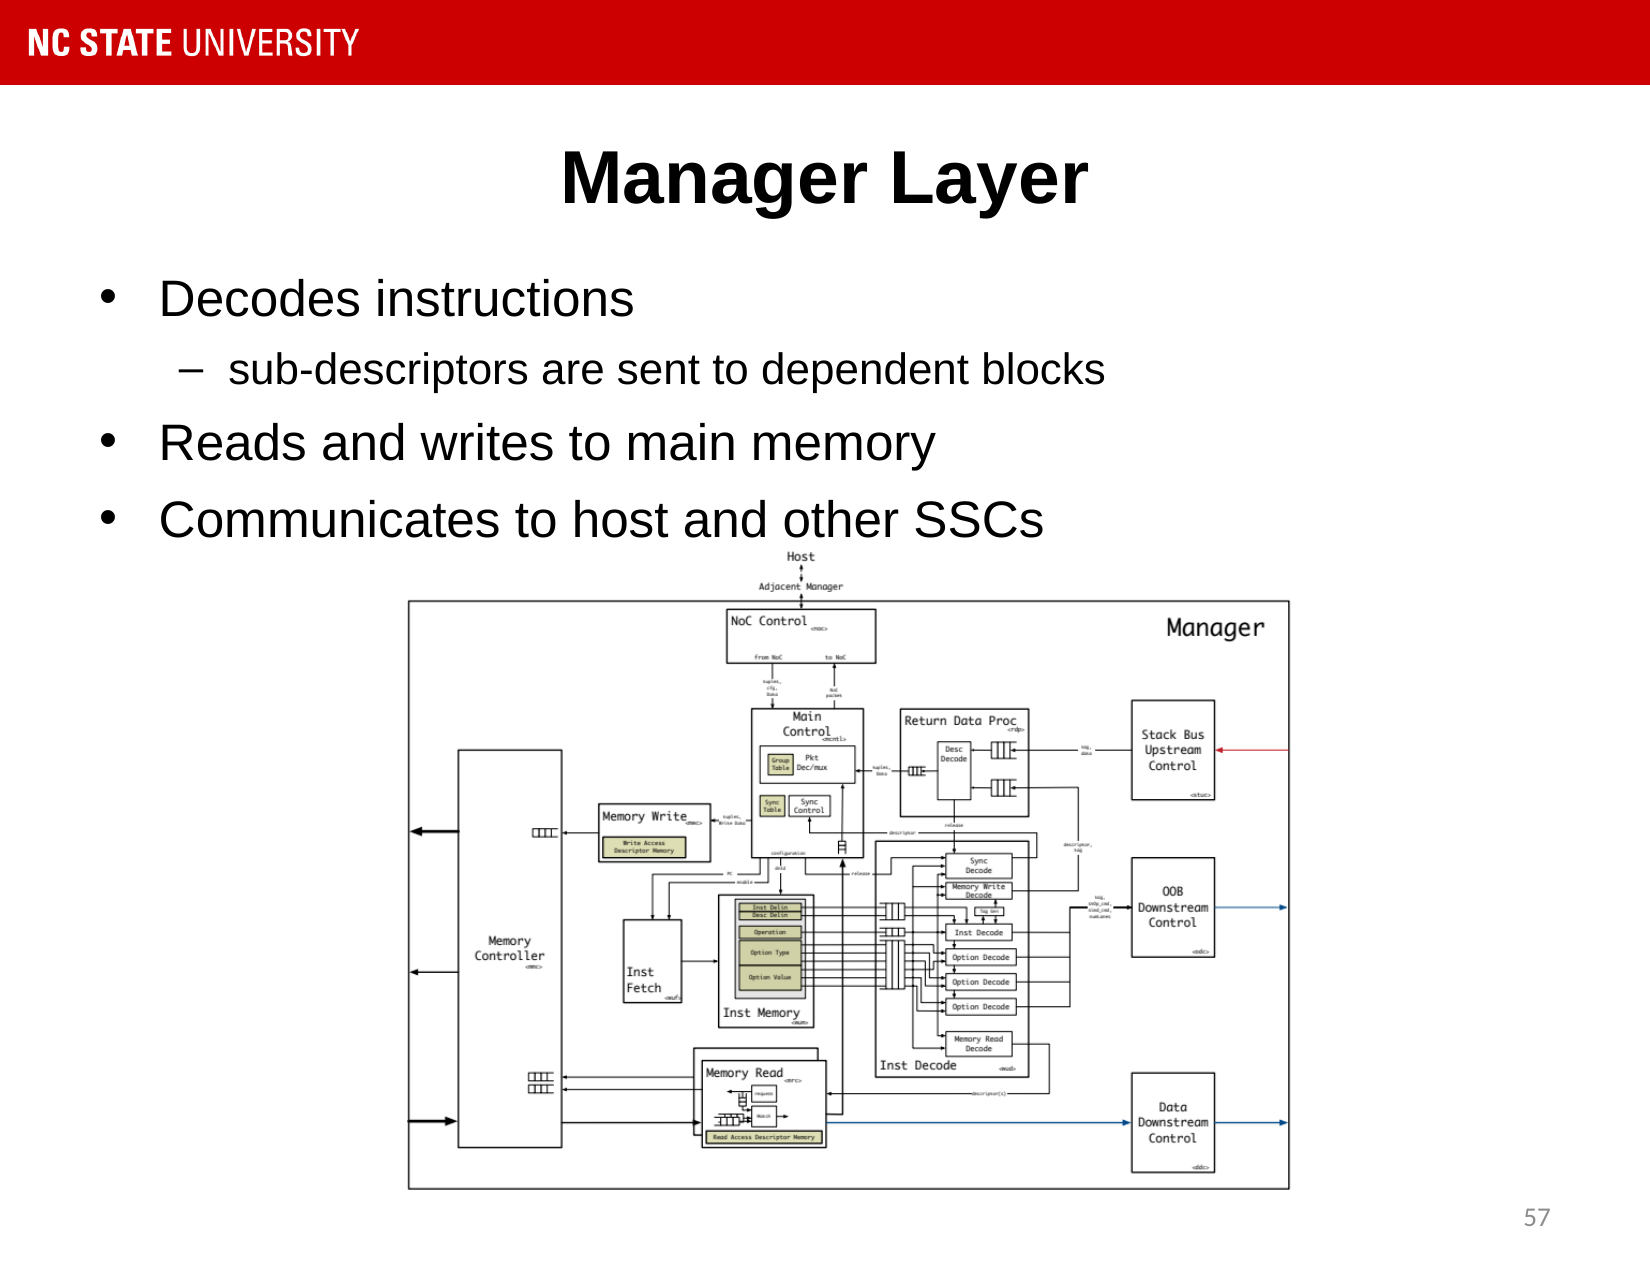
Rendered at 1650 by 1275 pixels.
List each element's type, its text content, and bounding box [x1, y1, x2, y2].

picture [0, 0, 1650, 85]
picture [403, 549, 1301, 1193]
title Manager Layer [82, 74, 1568, 256]
slide_number 57 [1182, 1181, 1568, 1250]
list Decodes instructions sub-descriptors are sent to dependent blocks Reads and writes to main memory Communicates to host and other SSCs [82, 256, 1568, 557]
